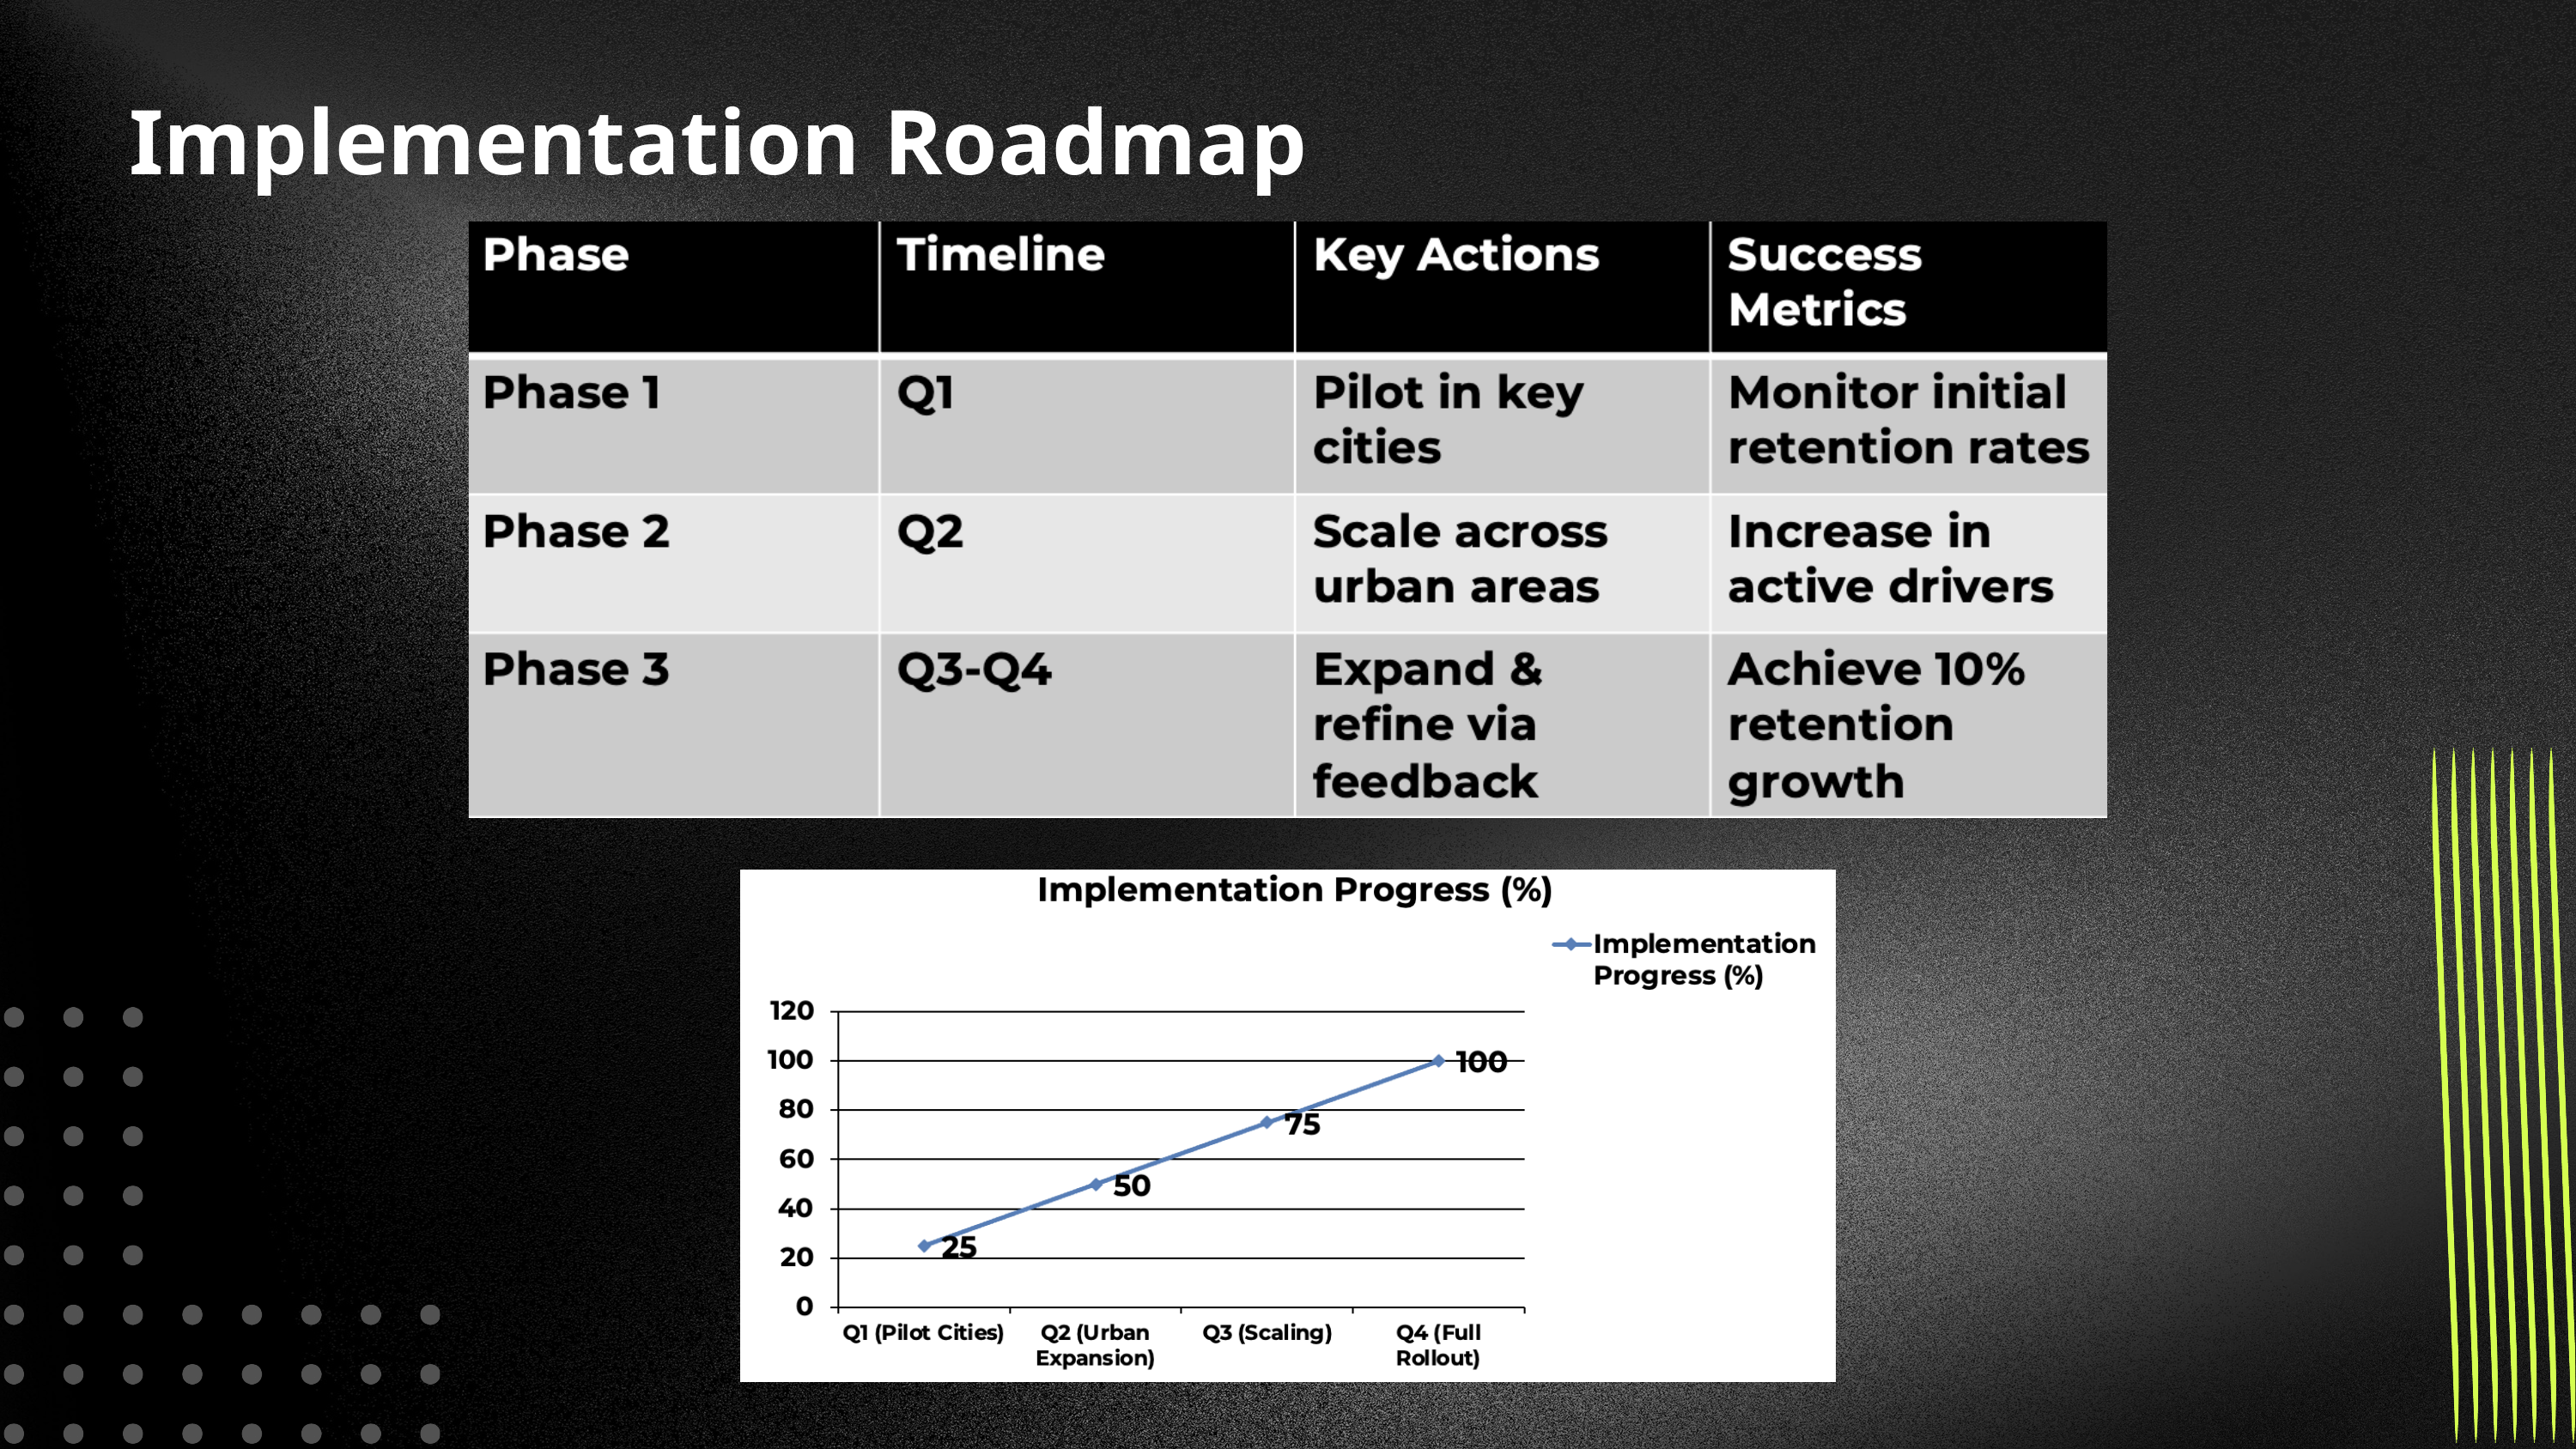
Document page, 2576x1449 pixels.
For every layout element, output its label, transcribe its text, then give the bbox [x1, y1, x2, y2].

picture [468, 221, 2108, 819]
text_box Implementation Roadmap [128, 67, 1674, 192]
text_box [3, 1007, 440, 1444]
text_box [2432, 743, 2576, 1449]
text_box [0, 0, 2576, 1449]
picture [740, 870, 1836, 1382]
